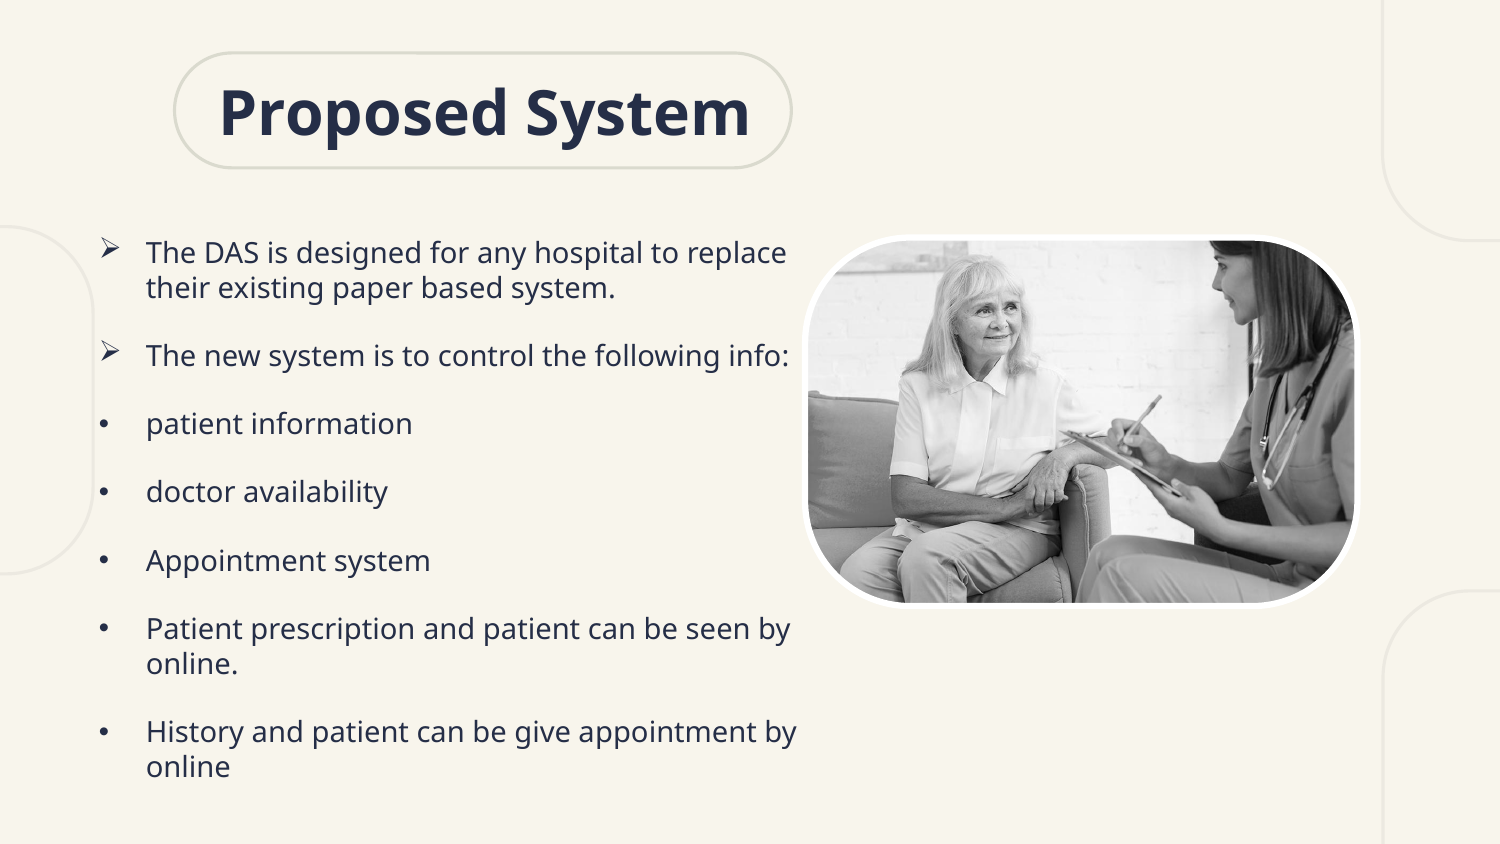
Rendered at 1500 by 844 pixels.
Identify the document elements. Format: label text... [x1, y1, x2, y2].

title Proposed System [203, 0, 844, 218]
text_box [174, 52, 792, 168]
picture [804, 237, 1358, 607]
subtitle The DAS is designed for any hospital to replace their existing paper based system. The new system is to control the following info: patient information doctor availability Appointment system Patient prescription and patient can be seen by online. History and patient can be give appointment by online [84, 218, 888, 844]
